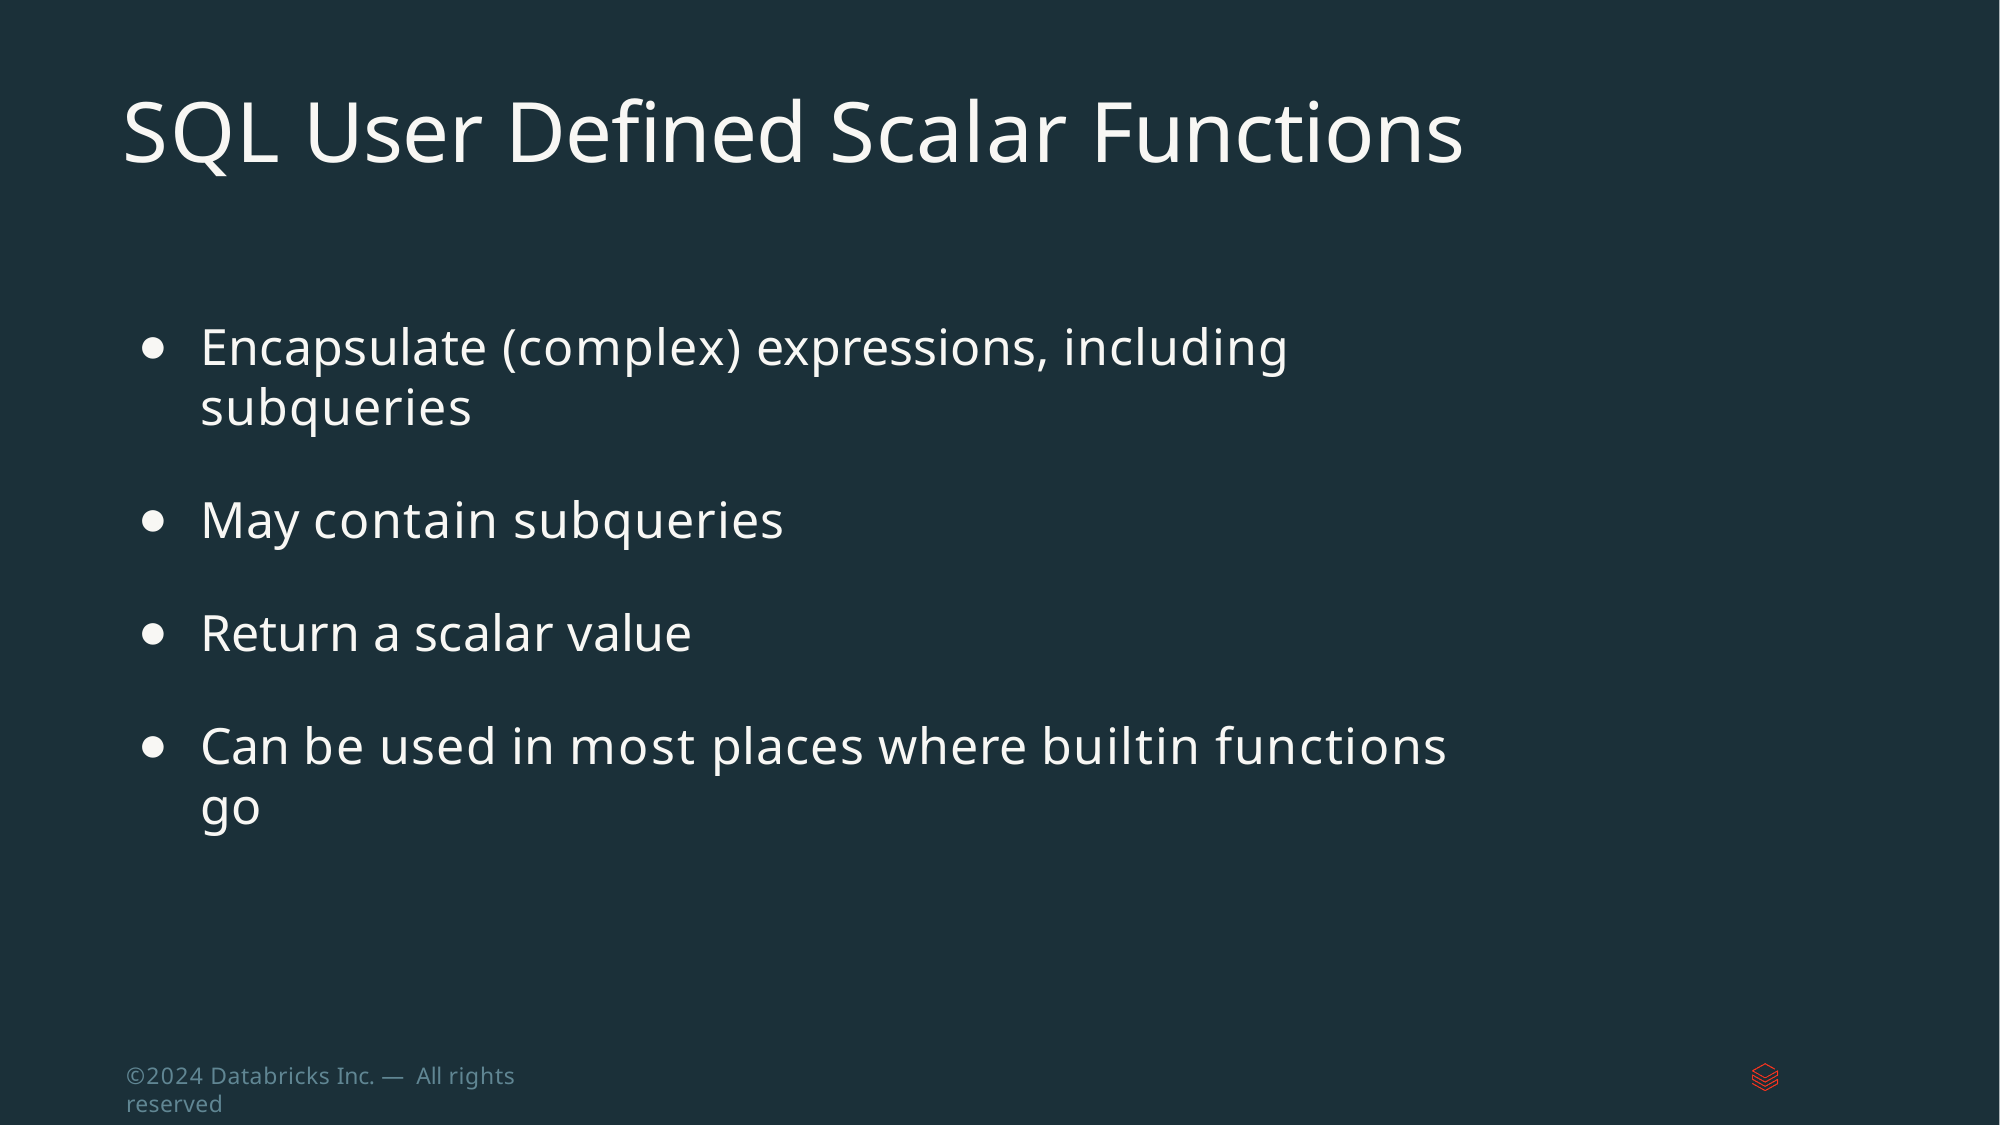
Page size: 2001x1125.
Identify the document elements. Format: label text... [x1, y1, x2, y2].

title SQL User Defined Scalar Functions [120, 76, 1484, 267]
picture [1749, 1061, 1781, 1093]
footer ©2024 Databricks Inc. — All rights reserved [123, 1059, 586, 1125]
text_box Encapsulate (complex) expressions, including subqueries May contain subqueries Return a scalar value Can be used in most places where builtin functions go [135, 313, 1521, 835]
